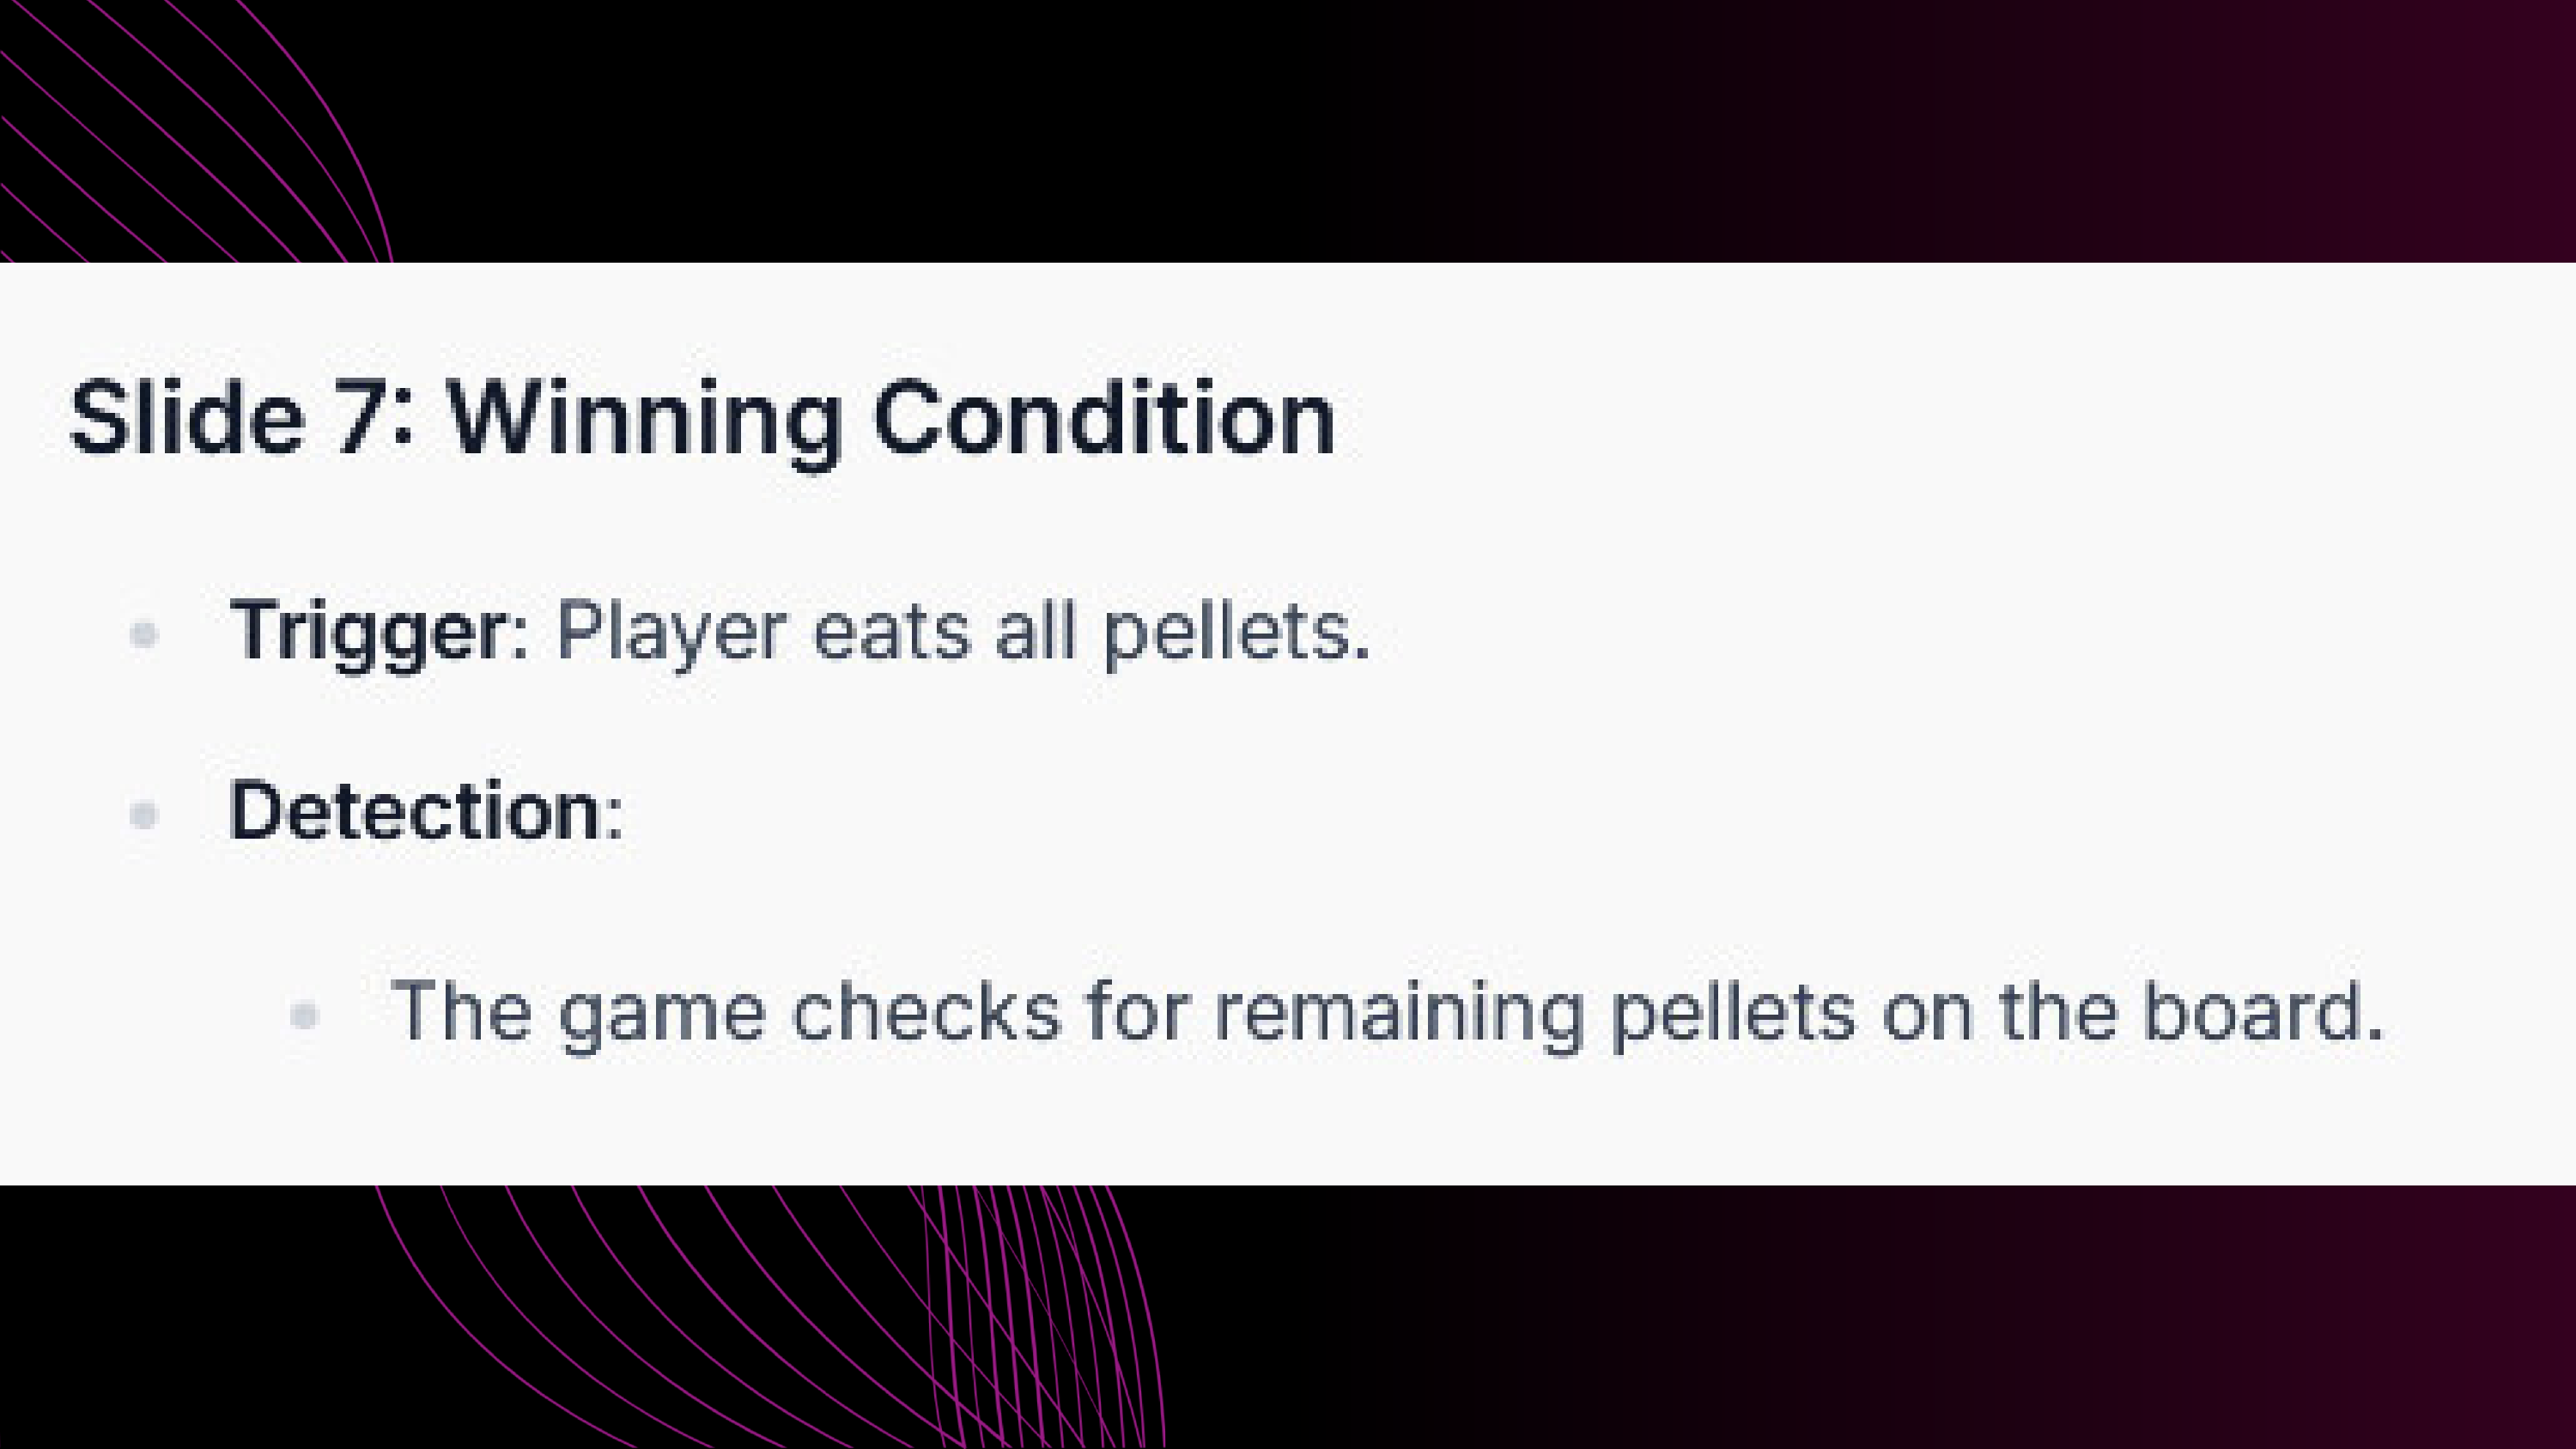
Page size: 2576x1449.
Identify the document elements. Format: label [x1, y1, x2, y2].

text_box [0, 1185, 1166, 1449]
text_box [0, 263, 2576, 1185]
text_box [0, 0, 1166, 263]
